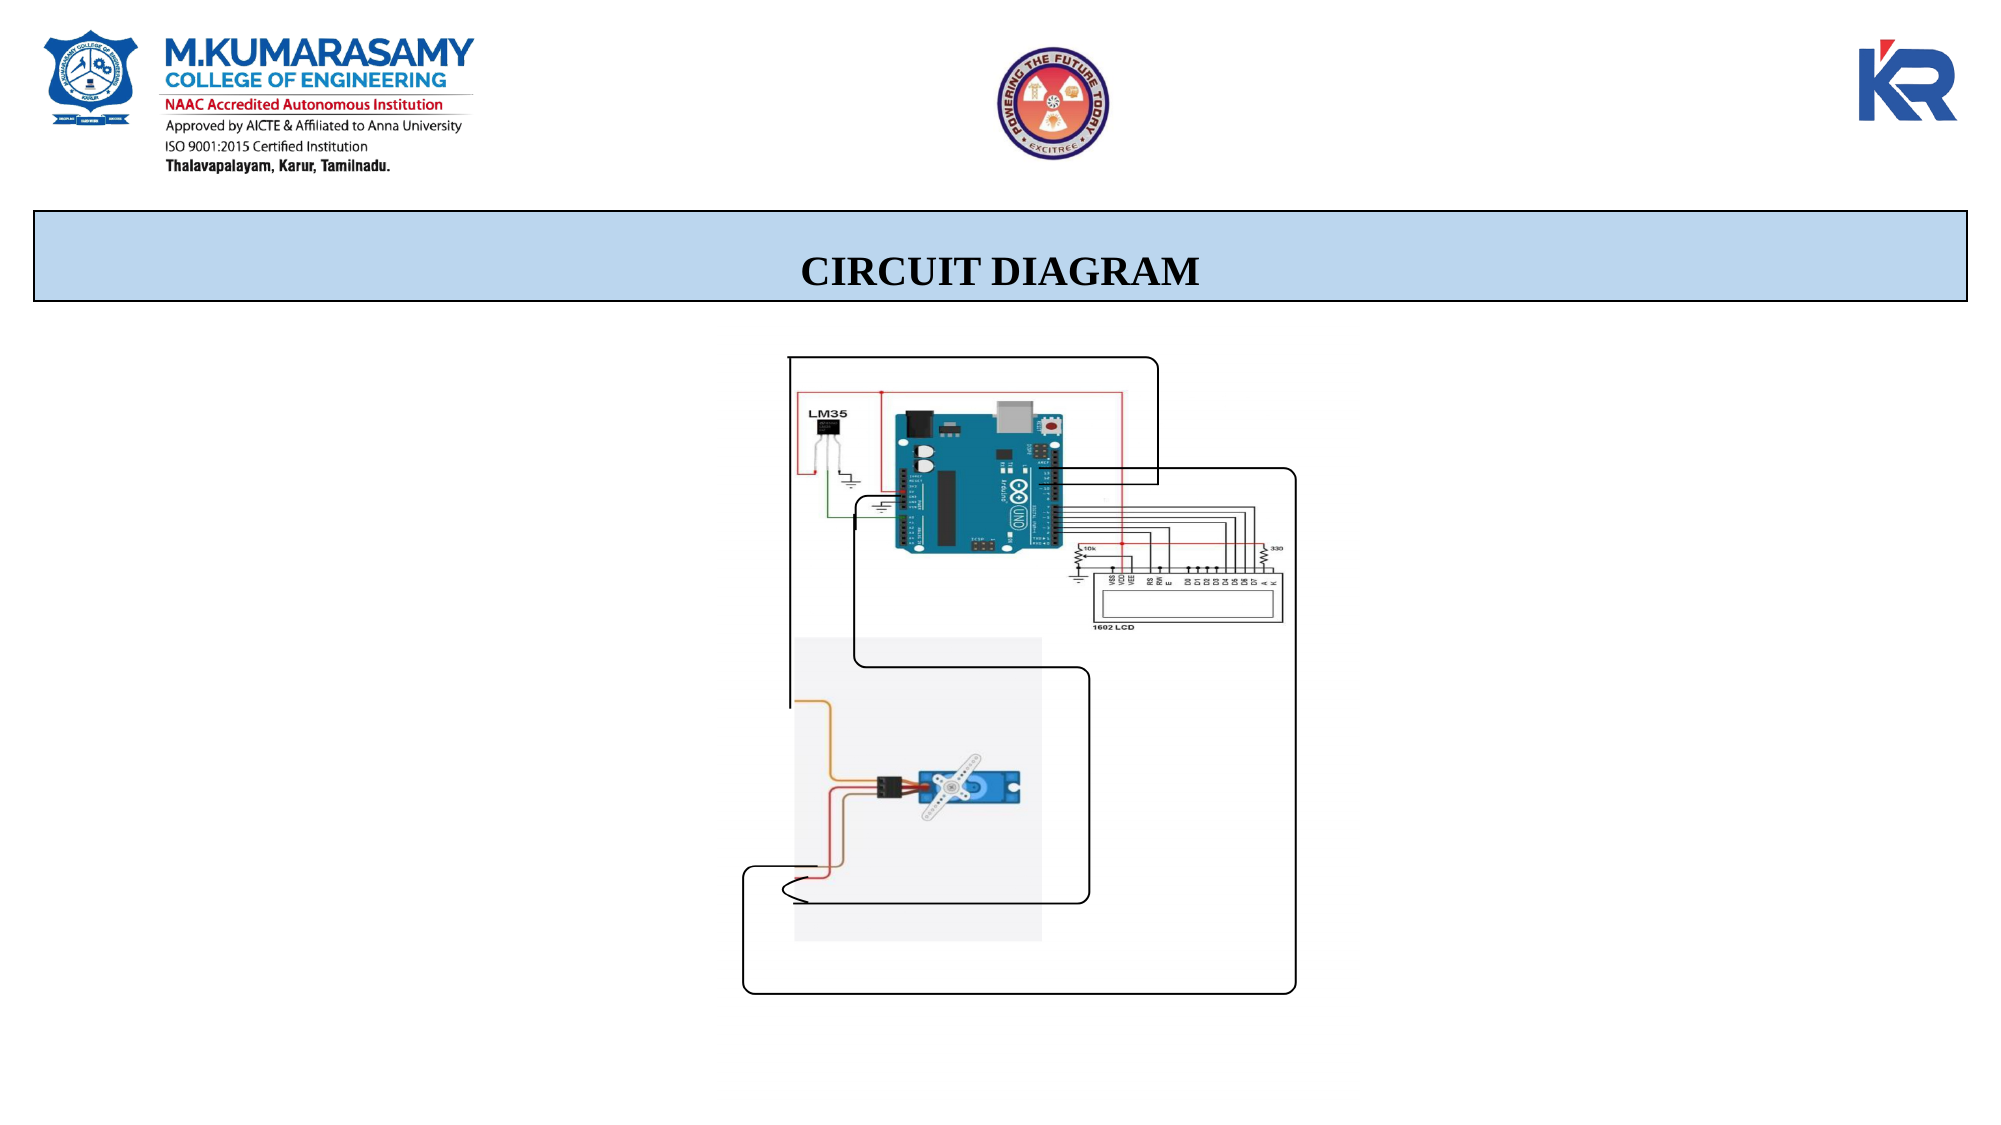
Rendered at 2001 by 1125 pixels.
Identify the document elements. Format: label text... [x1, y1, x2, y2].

picture [972, 43, 1134, 166]
picture [38, 28, 502, 187]
text_box CIRCUIT DIAGRAM [33, 211, 1967, 302]
picture [717, 317, 1360, 1101]
picture [1850, 31, 1963, 136]
